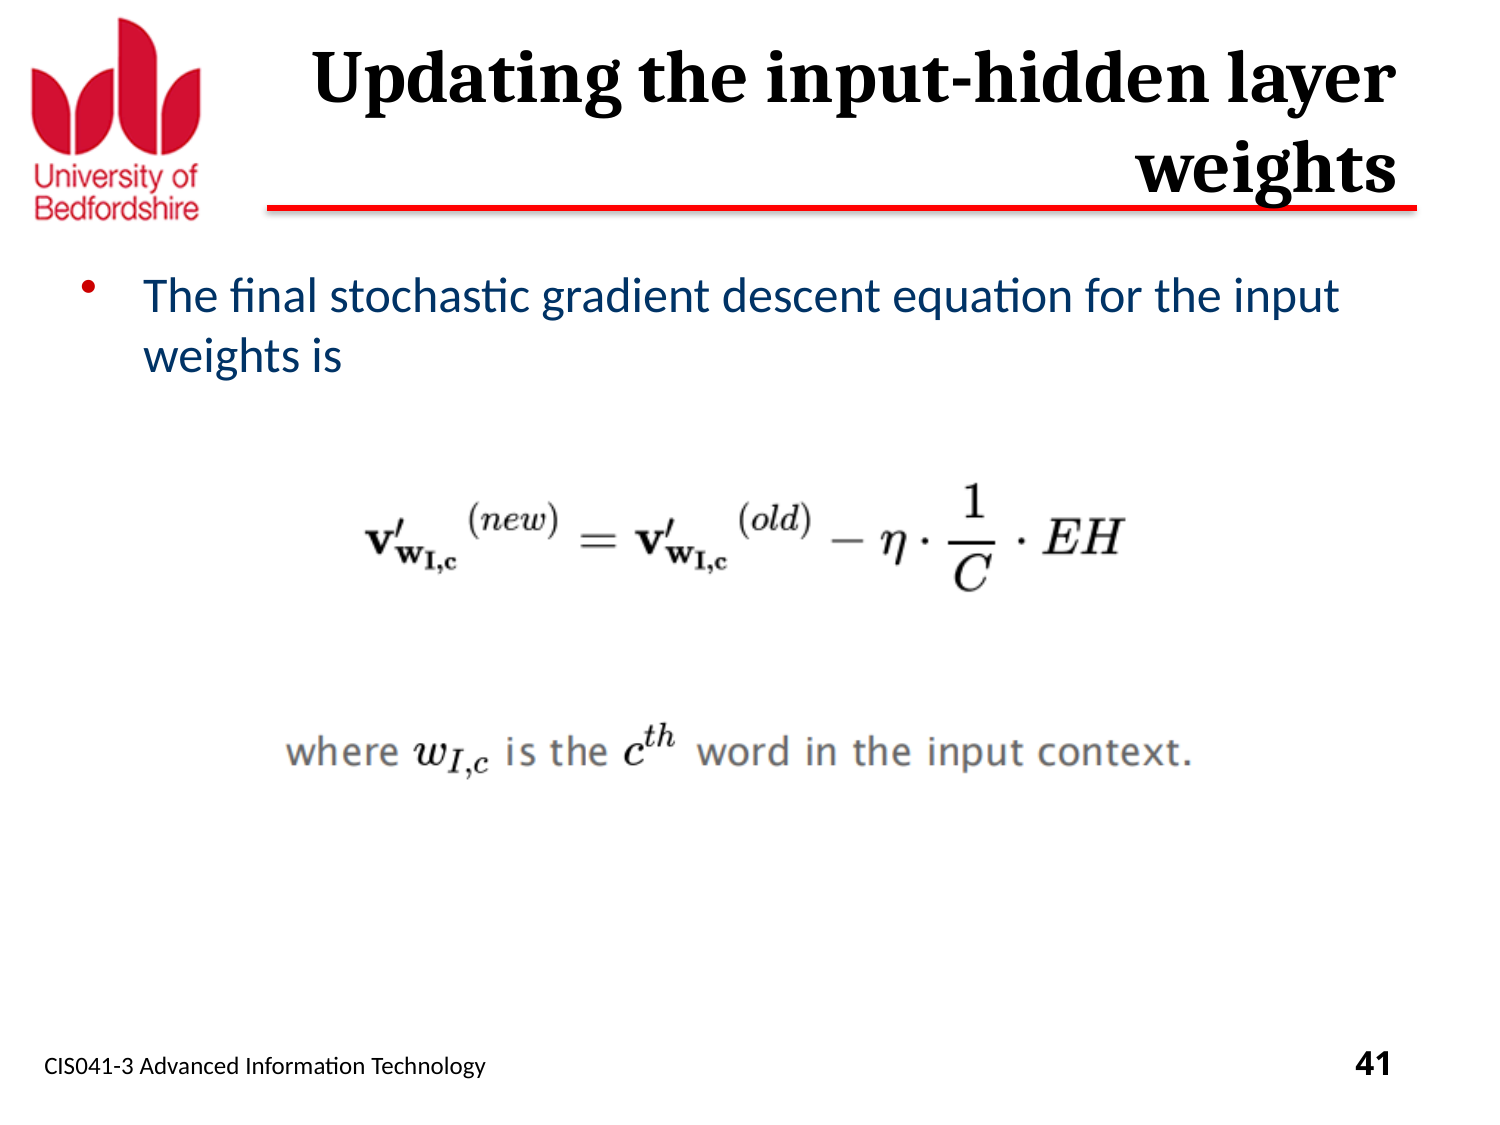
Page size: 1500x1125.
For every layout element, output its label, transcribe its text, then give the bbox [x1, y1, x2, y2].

list The final stochastic gradient descent equation for the input weights is [64, 255, 1413, 368]
title Updating the input-hidden layer weights [262, 61, 1413, 174]
footer CIS041-3 Advanced Information Technology [29, 1035, 514, 1095]
picture [0, 0, 237, 236]
picture [324, 449, 1153, 604]
picture [269, 705, 1246, 801]
